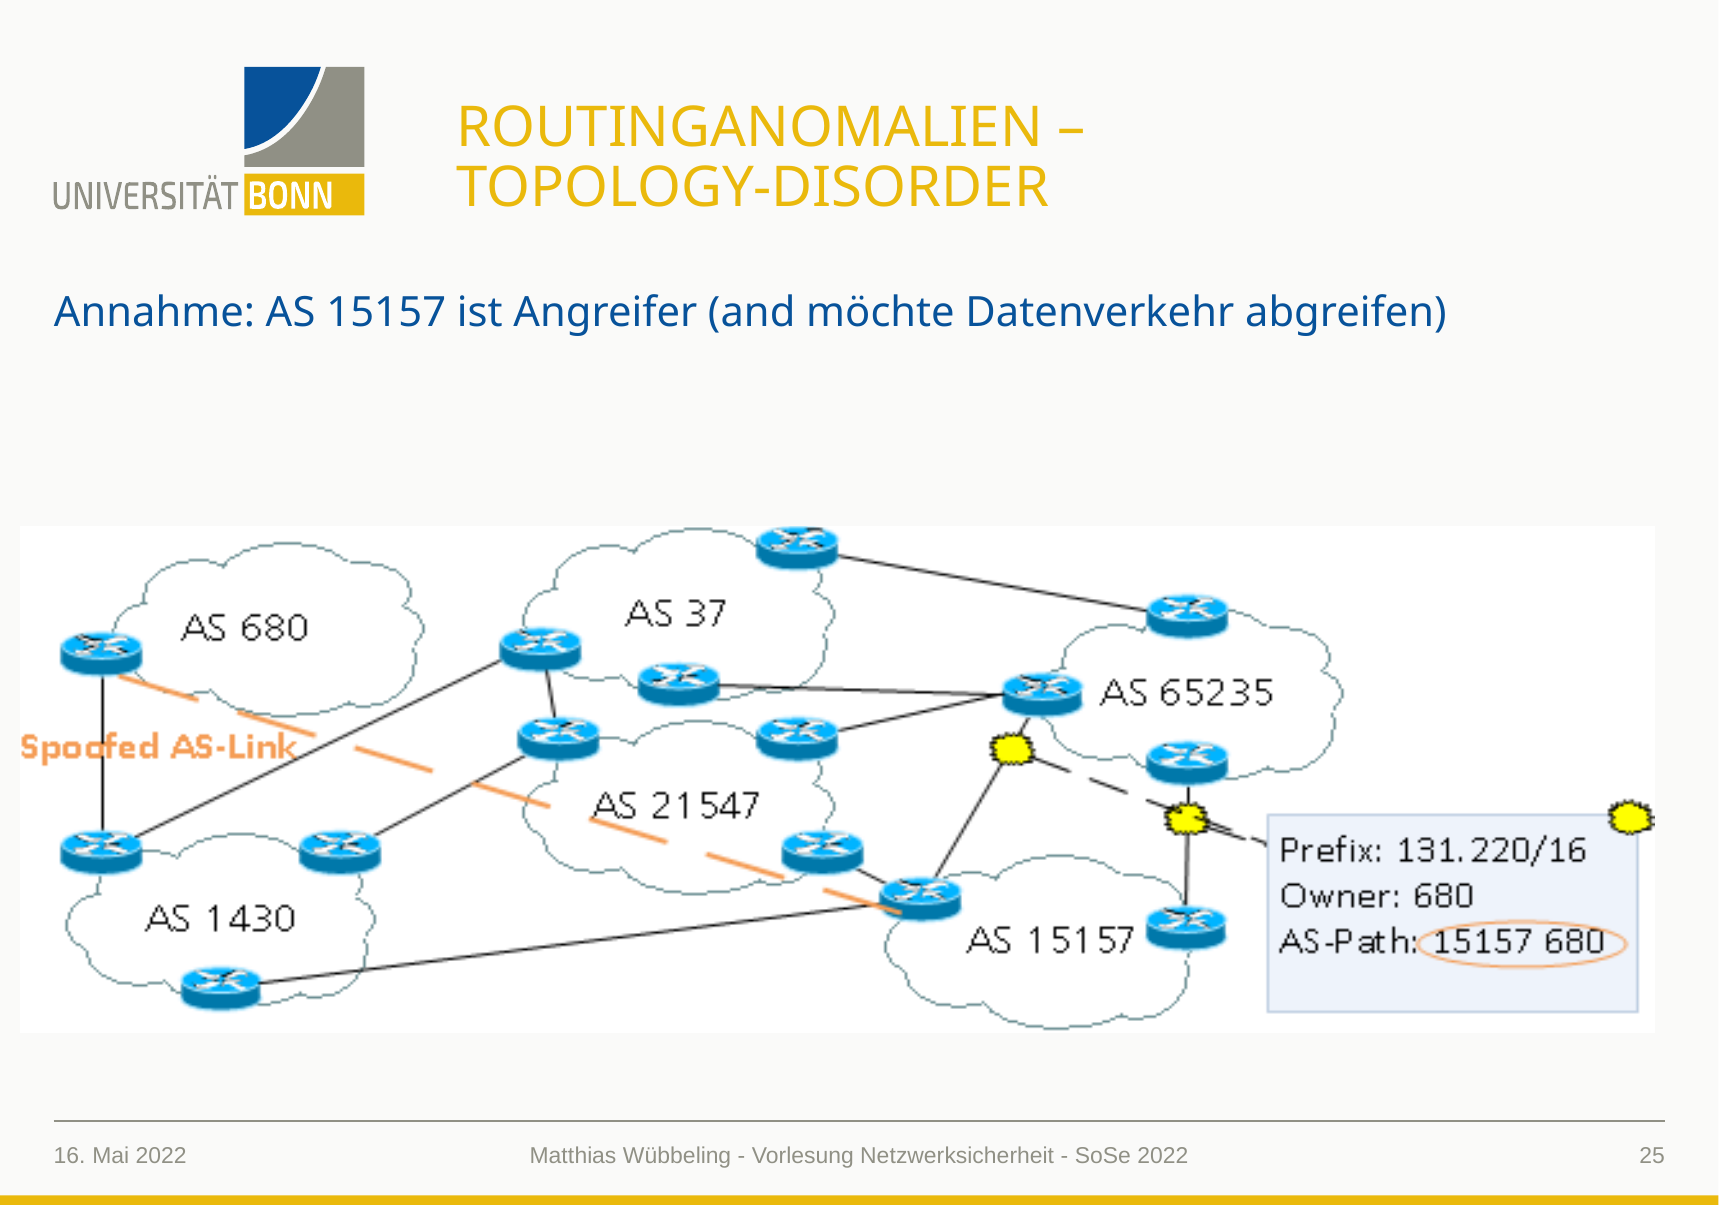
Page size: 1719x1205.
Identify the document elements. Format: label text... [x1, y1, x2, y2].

slide_number 25 [1557, 1121, 1665, 1189]
title RoutingAnomalien – Topology-Disorder [456, 67, 1665, 218]
slide_number 16. Mai 2022 [53, 1121, 215, 1189]
list Annahme: AS 15157 ist Angreifer (and möchte Datenverkehr abgreifen) [53, 284, 1665, 1055]
footer Matthias Wübbeling - Vorlesung Netzwerksicherheit - SoSe 2022 [389, 1121, 1329, 1189]
picture [19, 526, 1655, 1033]
